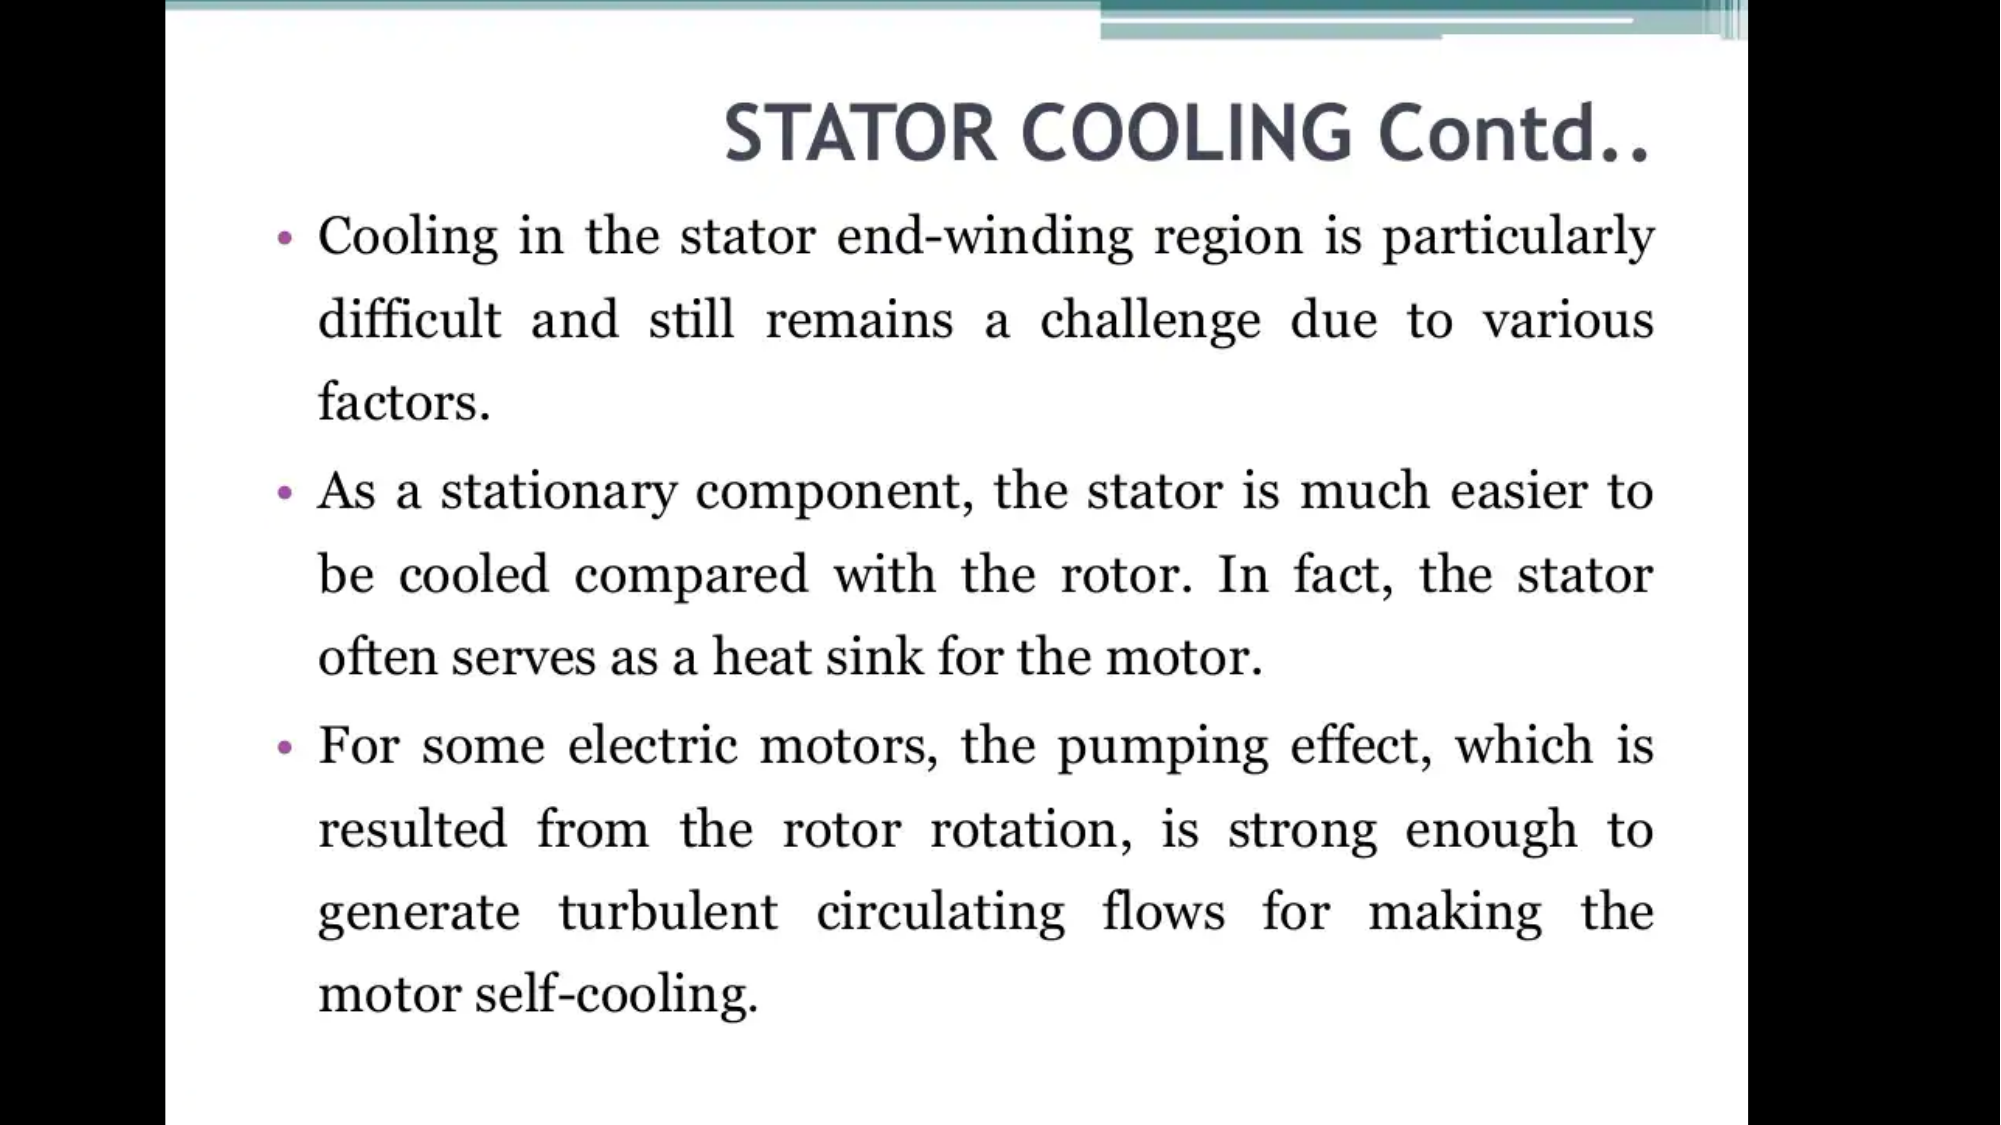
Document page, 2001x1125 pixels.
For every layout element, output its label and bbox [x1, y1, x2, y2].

picture [165, 0, 1749, 1125]
